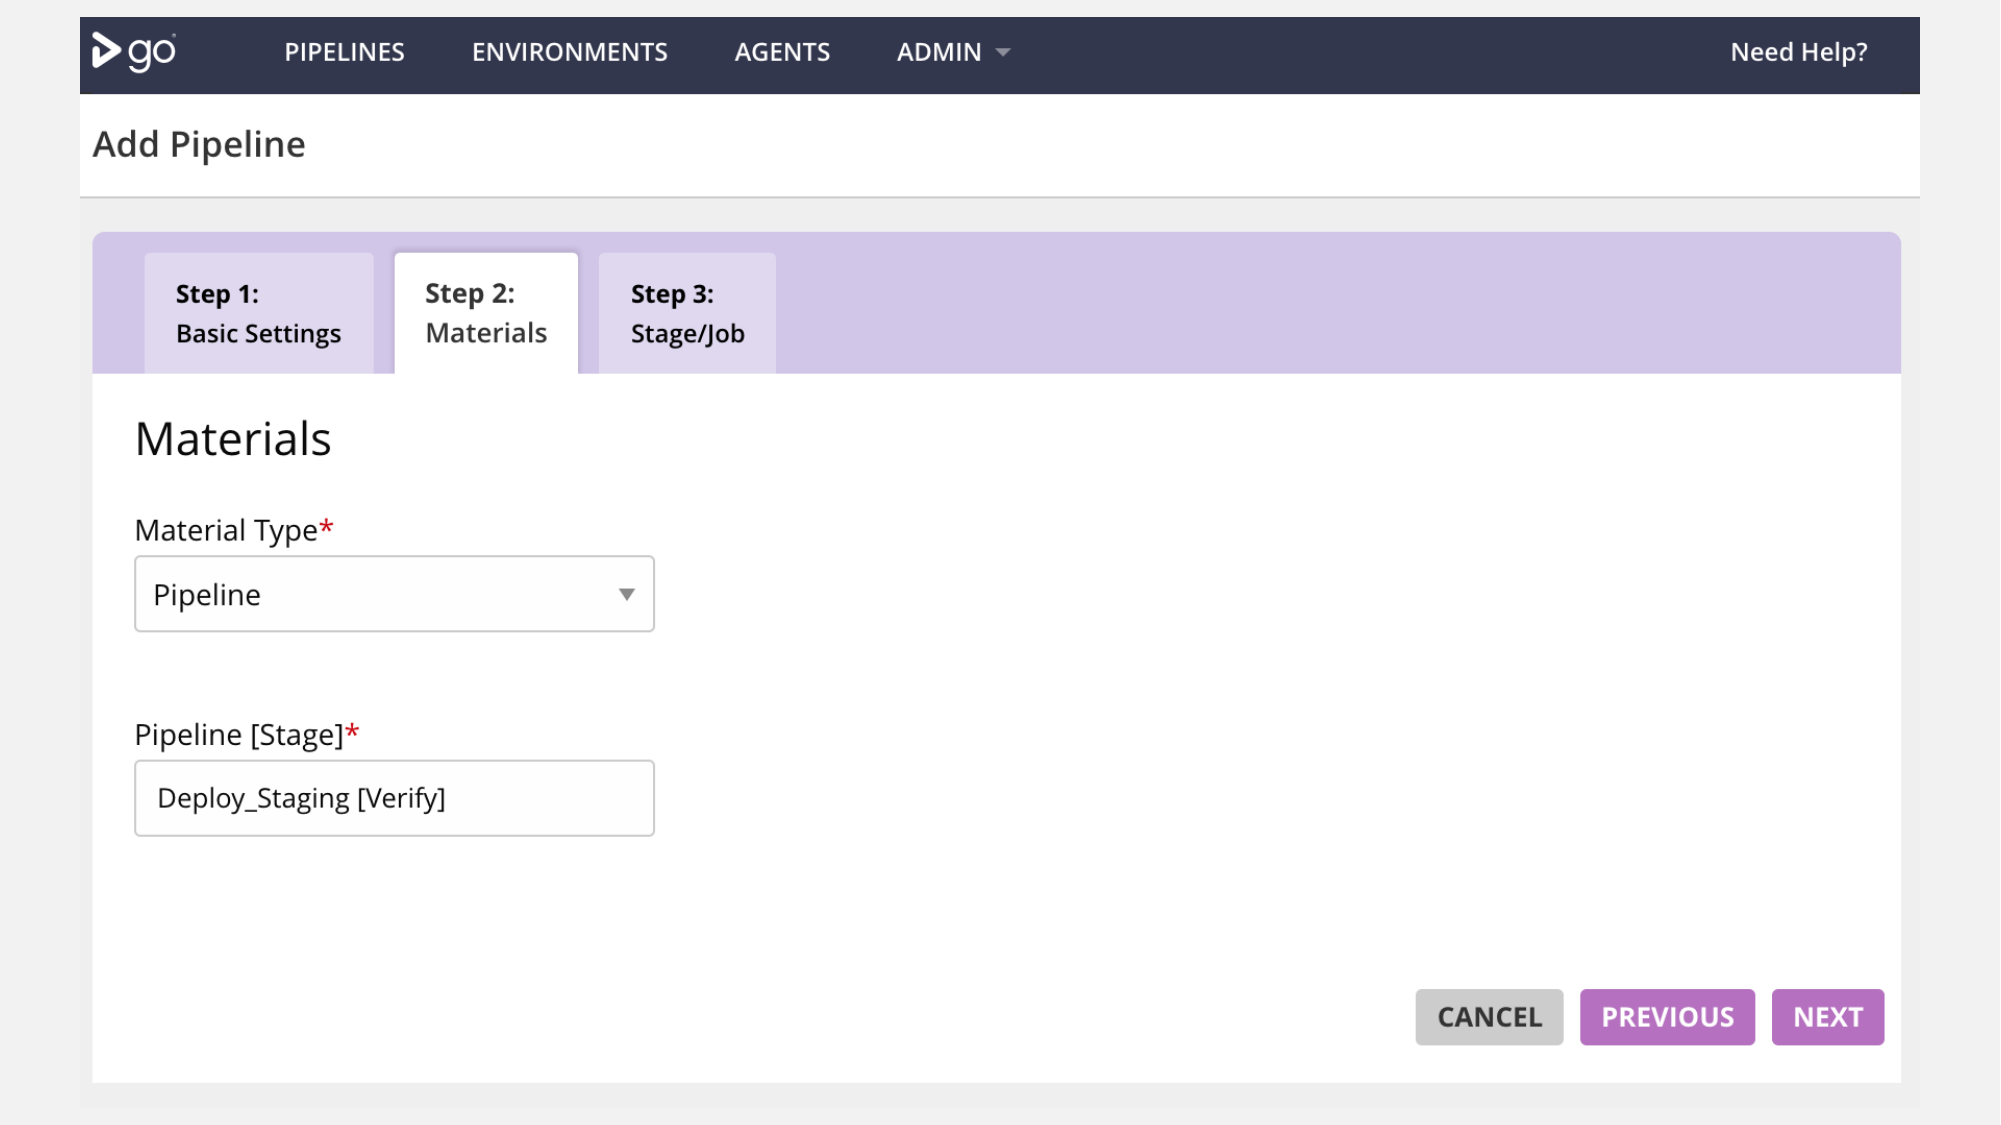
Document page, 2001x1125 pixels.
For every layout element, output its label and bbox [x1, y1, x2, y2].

picture [80, 17, 1920, 1108]
